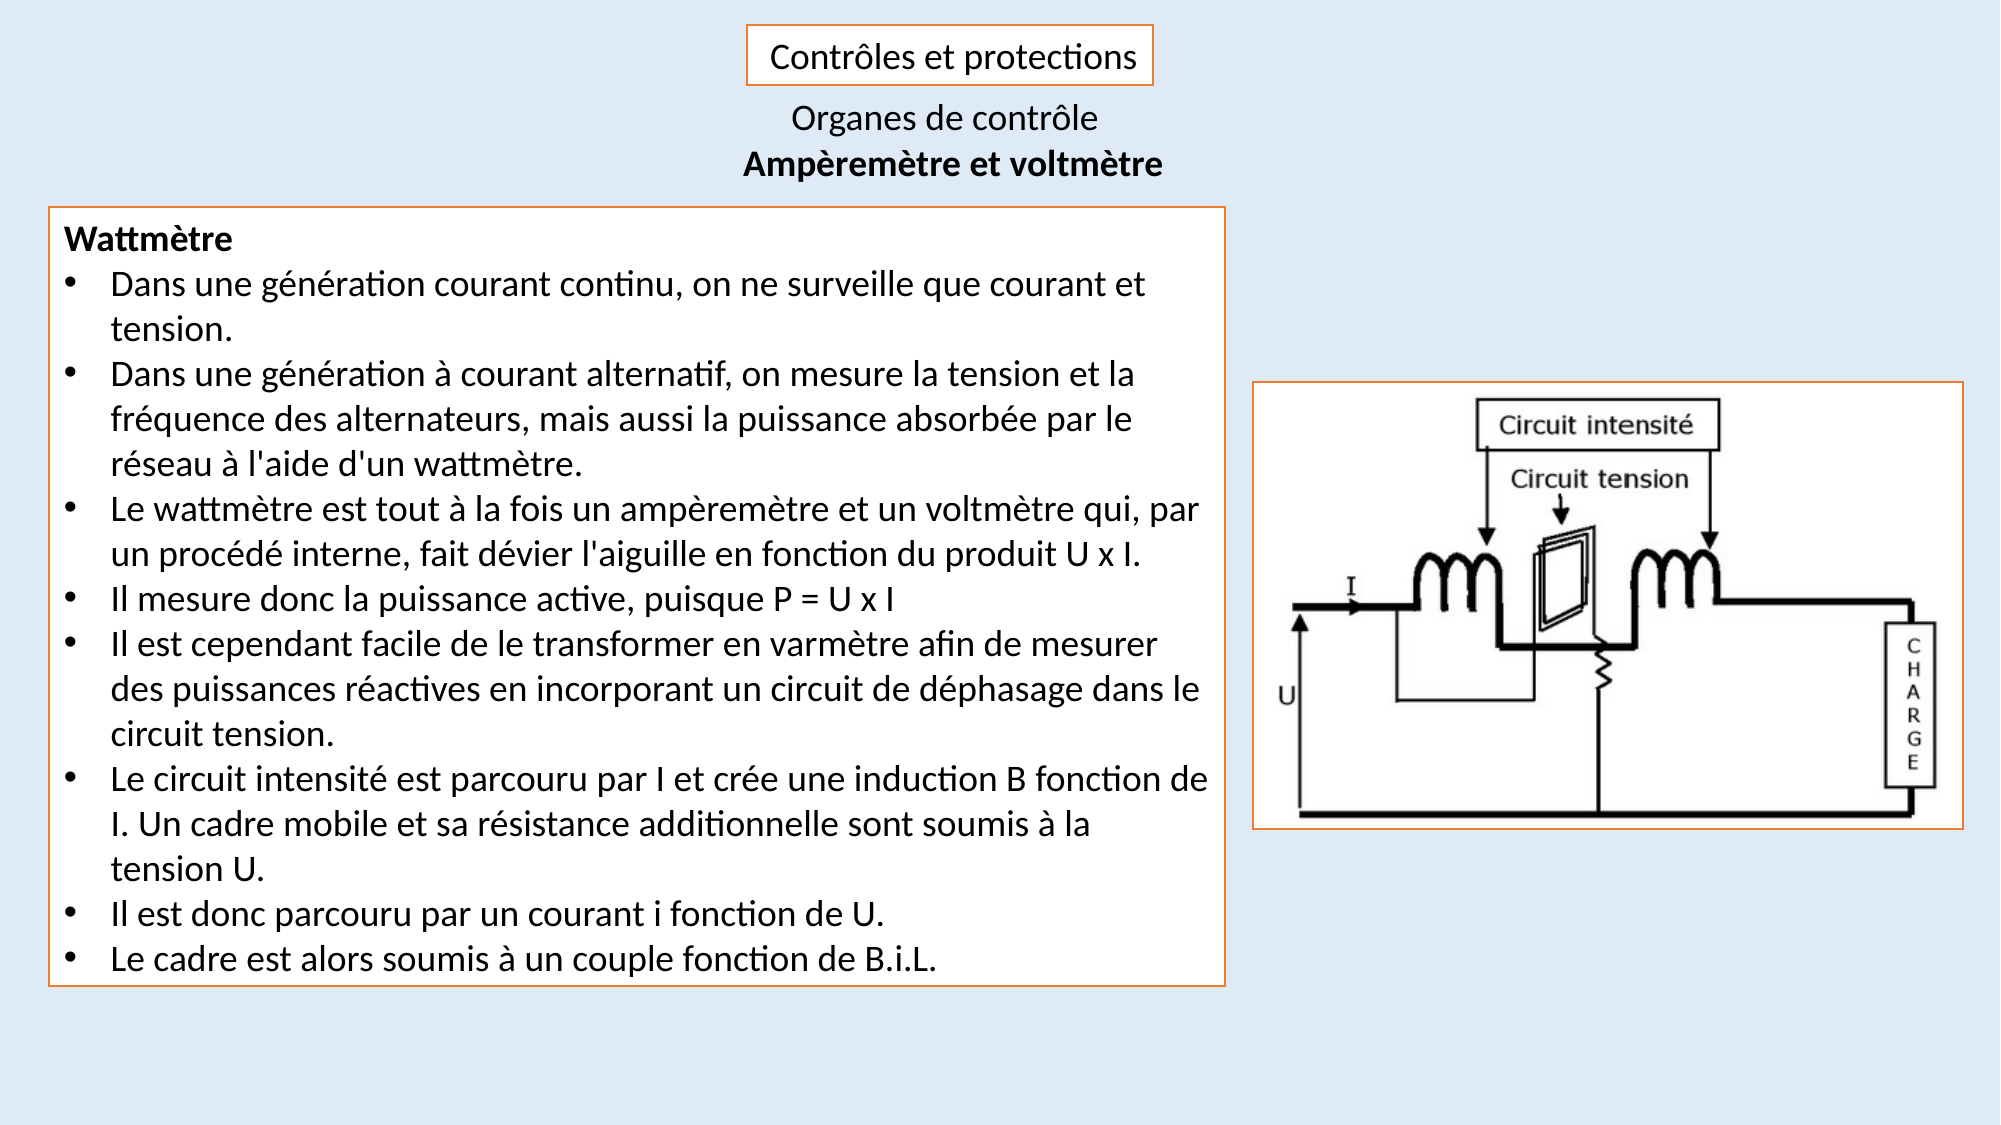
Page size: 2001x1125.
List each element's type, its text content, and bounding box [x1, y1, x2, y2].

text_box Organes de contrôle [776, 85, 1114, 131]
text_box Wattmètre Dans une génération courant continu, on ne surveille que courant et tension. Dans une génération à courant alternatif, on mesure la tension et la fréquence des alternateurs, mais aussi la puissance absorbée par le réseau à l'aide d'un wattmètre. Le wattmètre est tout à la fois un ampèremètre et un voltmètre qui, par un procédé interne, fait dévier l'aiguille en fonction du produit U x I. Il mesure donc la puissance active, puisque P = U x I Il est cependant facile de le transformer en varmètre afin de mesurer des puissances réactives en incorporant un circuit de déphasage dans le circuit tension. Le circuit intensité est parcouru par I et crée une induction B fonction de I. Un cadre mobile et sa résistance additionnelle sont soumis à la tension U. Il est donc parcouru par un courant i fonction de U. Le cadre est alors soumis à un couple fonction de B.i.L. [48, 206, 1226, 987]
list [1253, 383, 1962, 828]
text_box Contrôles et protections [746, 24, 1154, 86]
text_box Ampèremètre et voltmètre [728, 131, 1179, 192]
